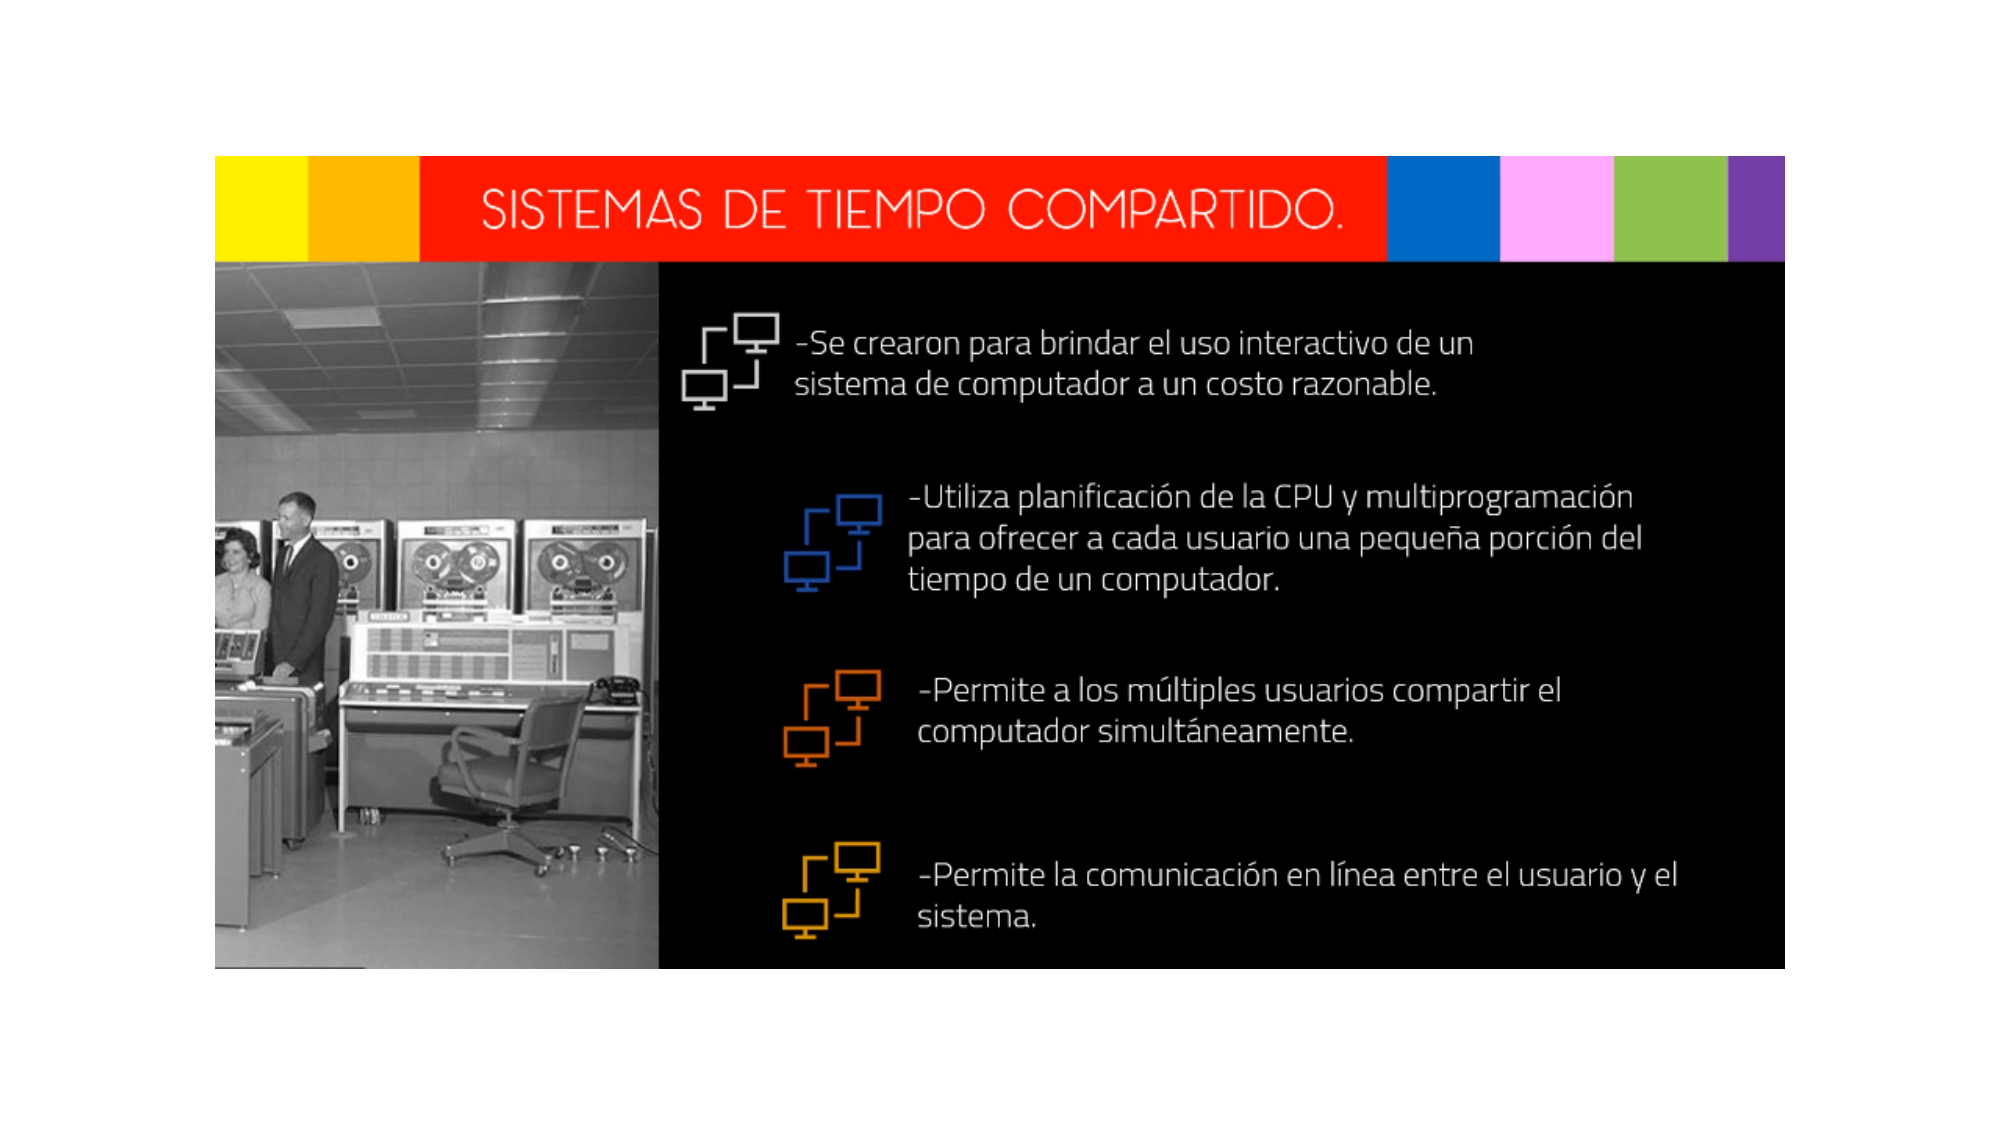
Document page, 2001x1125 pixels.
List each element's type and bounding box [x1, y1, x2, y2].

picture [215, 156, 1785, 969]
